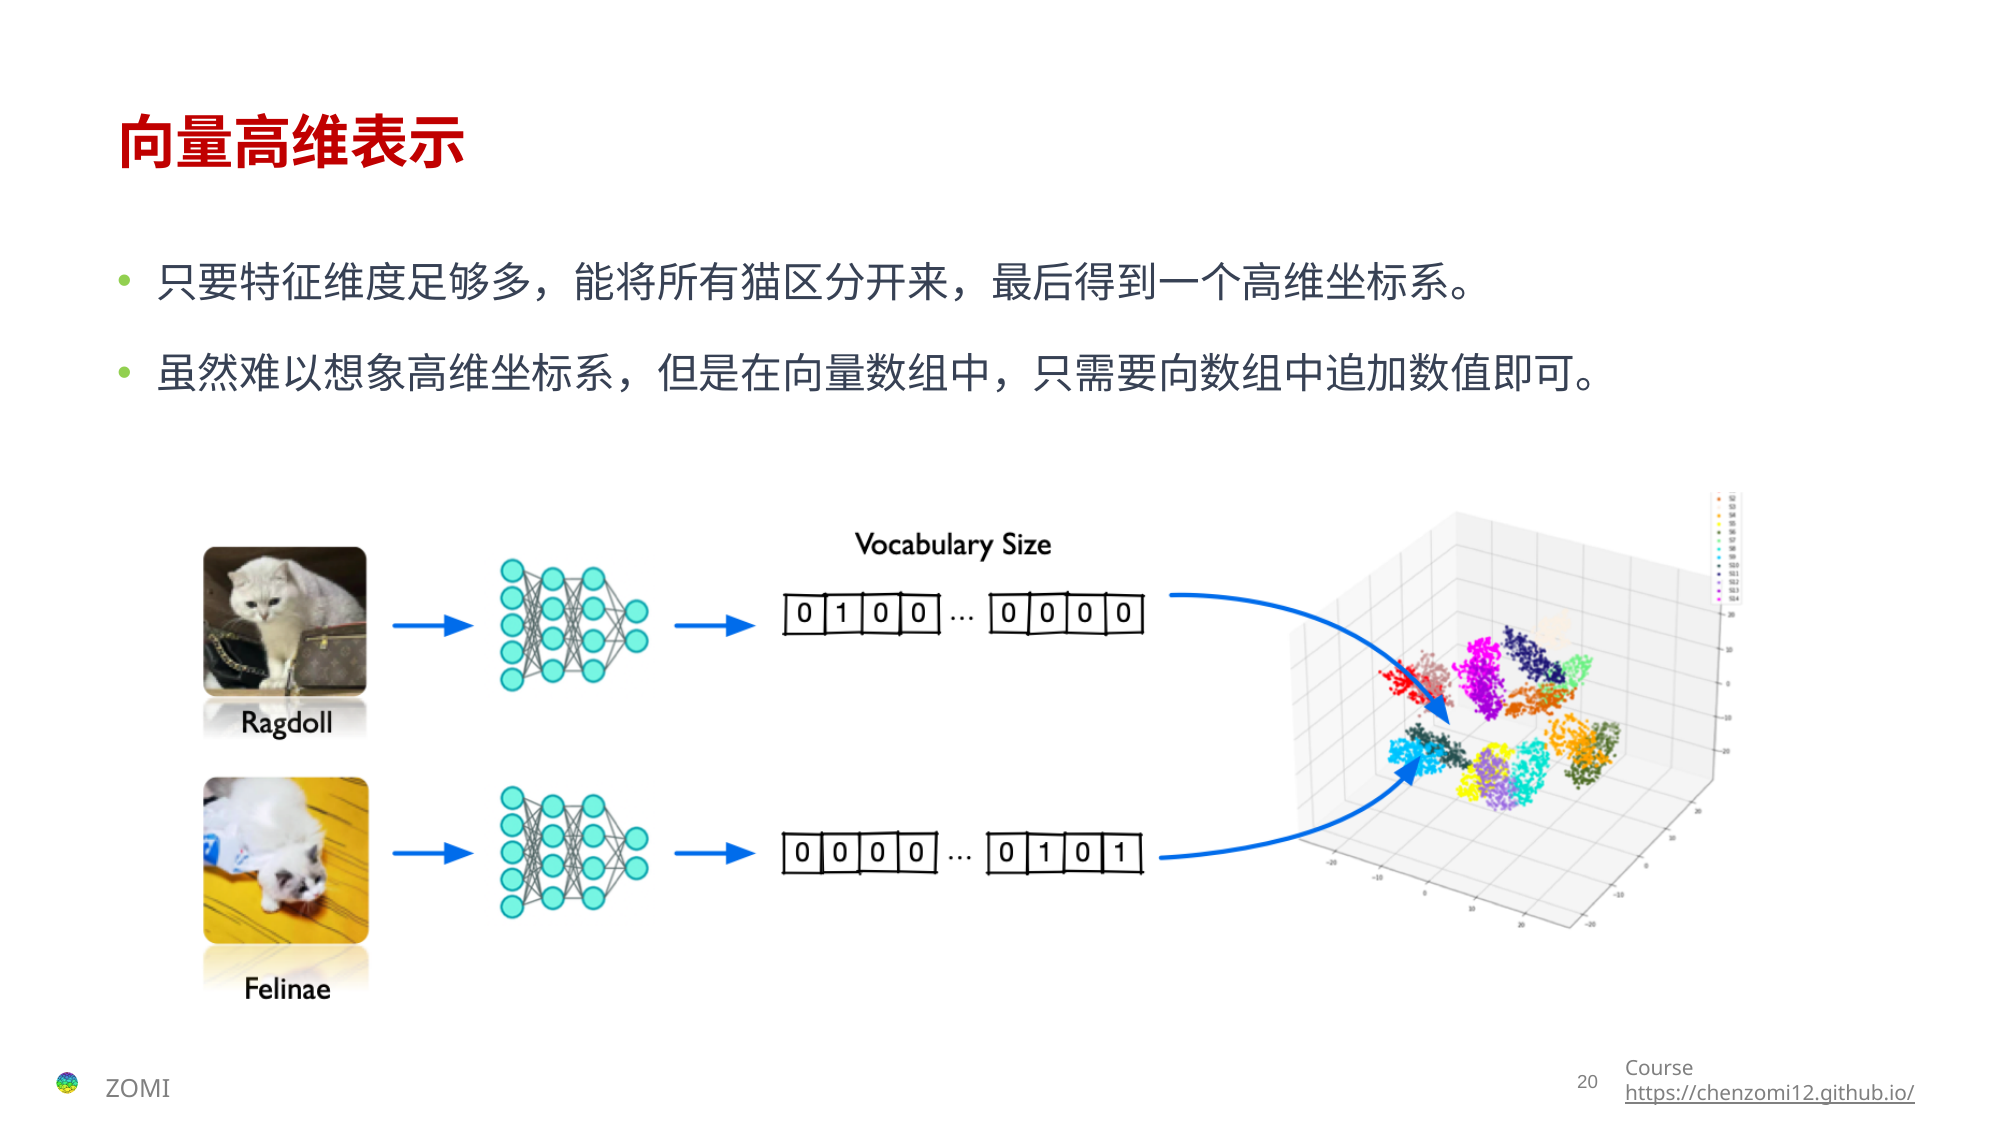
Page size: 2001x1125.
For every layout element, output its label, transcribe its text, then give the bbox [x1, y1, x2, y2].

picture [57, 1073, 77, 1093]
title 向量高维表示 [102, 91, 1901, 189]
picture [200, 491, 1753, 1015]
list 只要特征维度足够多，能将所有猫区分开来，最后得到一个高维坐标系。 虽然难以想象高维坐标系，但是在向量数组中，只需要向数组中追加数值即可。 [102, 223, 1901, 1043]
